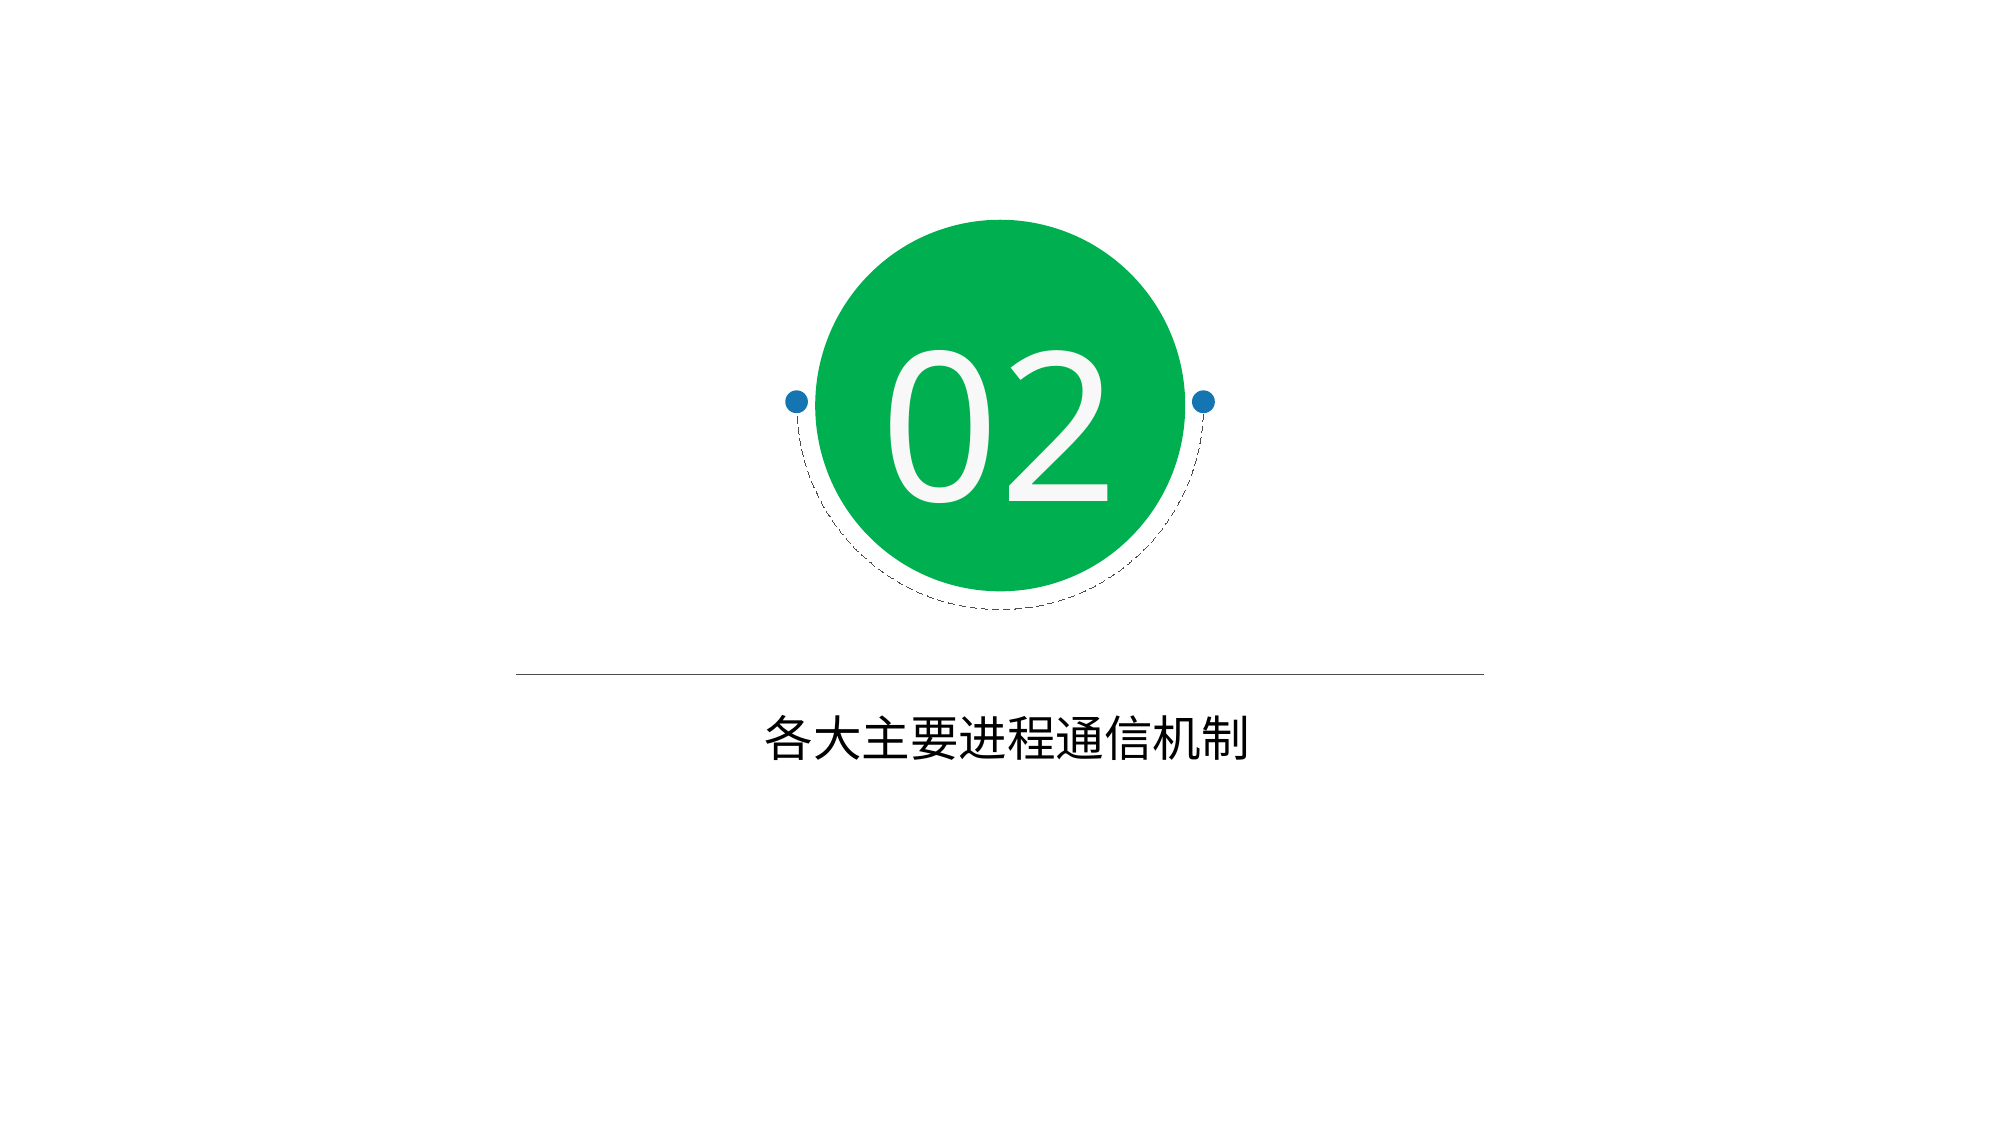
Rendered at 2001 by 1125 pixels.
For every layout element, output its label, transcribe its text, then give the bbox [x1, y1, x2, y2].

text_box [785, 219, 1215, 610]
text_box 各大主要进程通信机制 [750, 700, 1657, 773]
